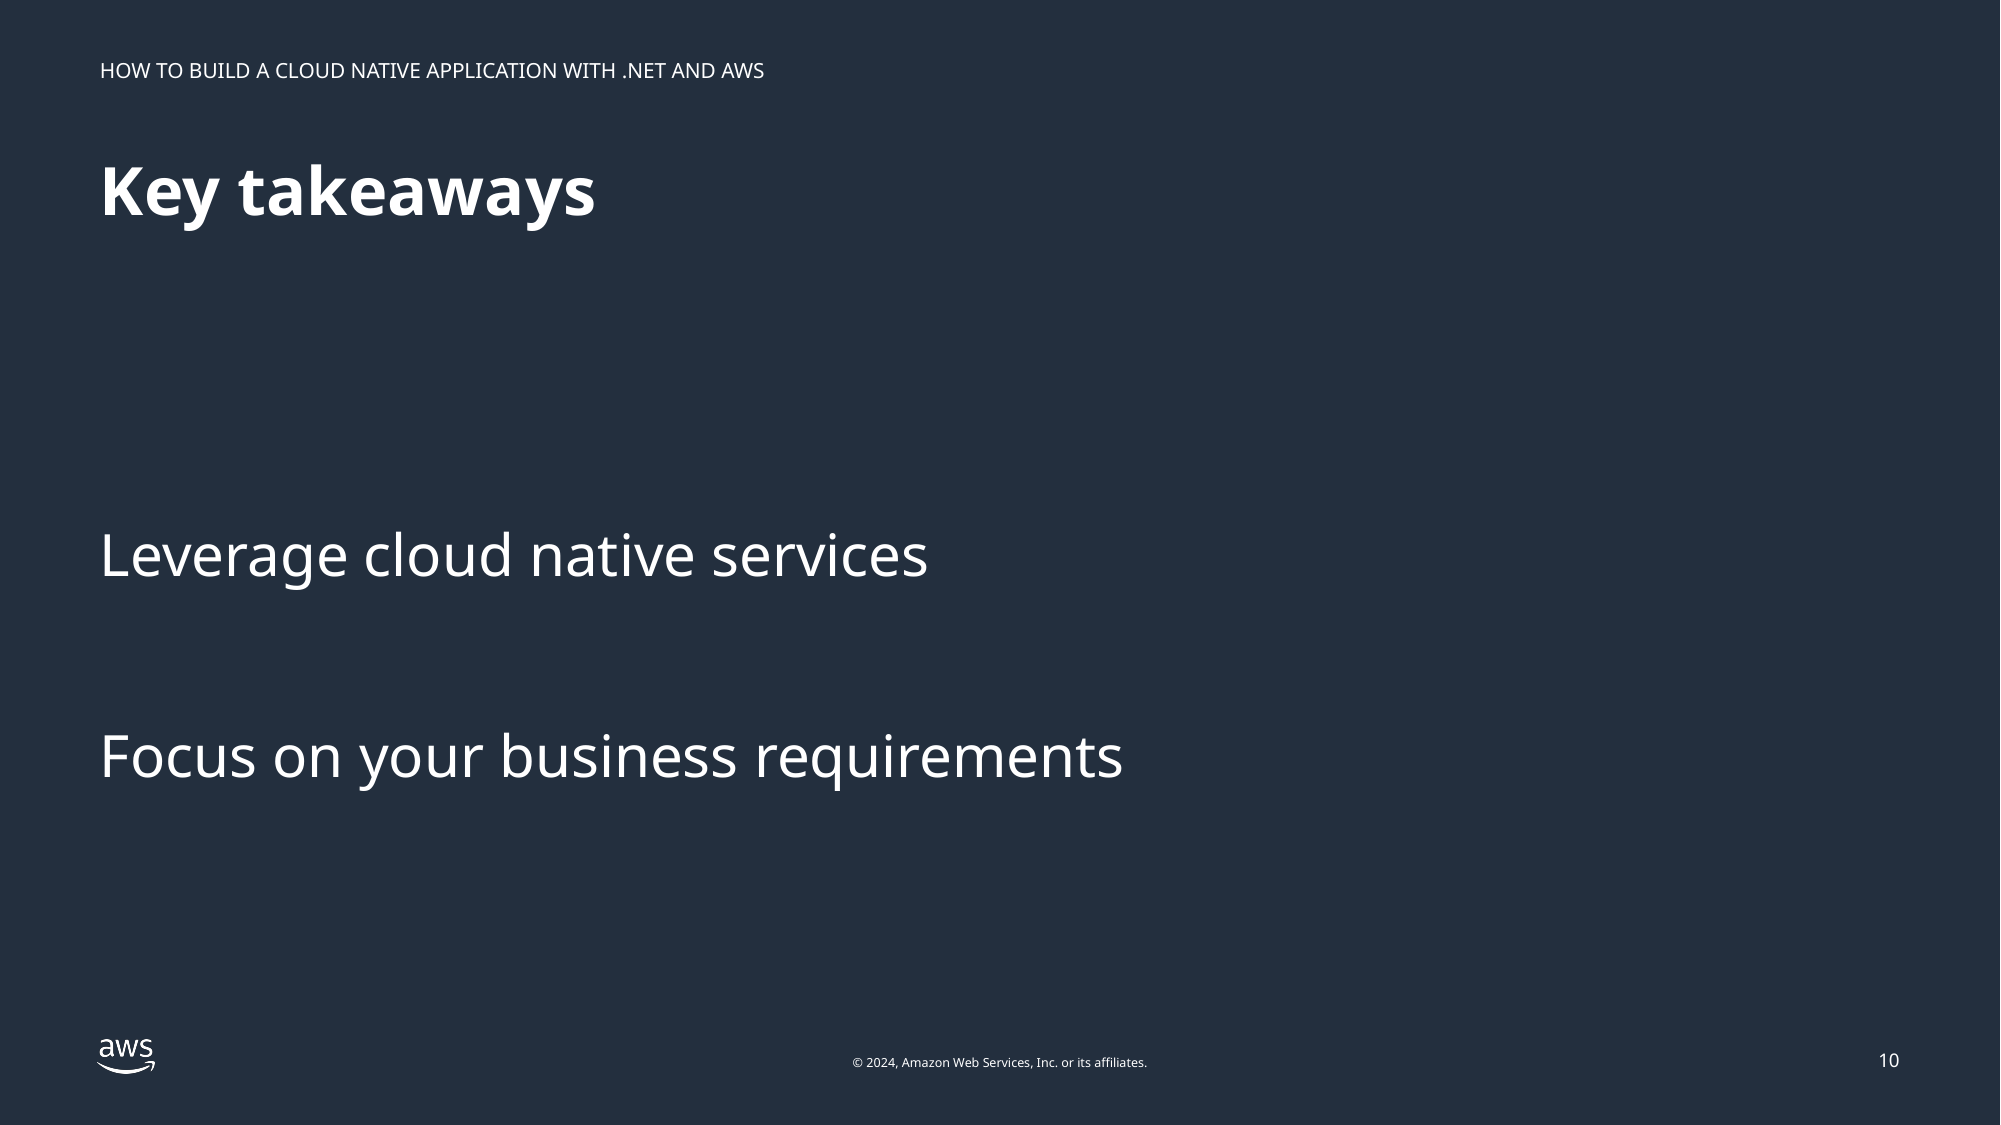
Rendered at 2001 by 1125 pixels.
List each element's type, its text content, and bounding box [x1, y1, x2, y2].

picture [97, 1039, 155, 1074]
title Key takeaways [99, 149, 1900, 238]
list Leverage cloud native services Focus on your business requirements [99, 281, 1900, 1036]
slide_number 10 [1464, 1031, 1915, 1092]
